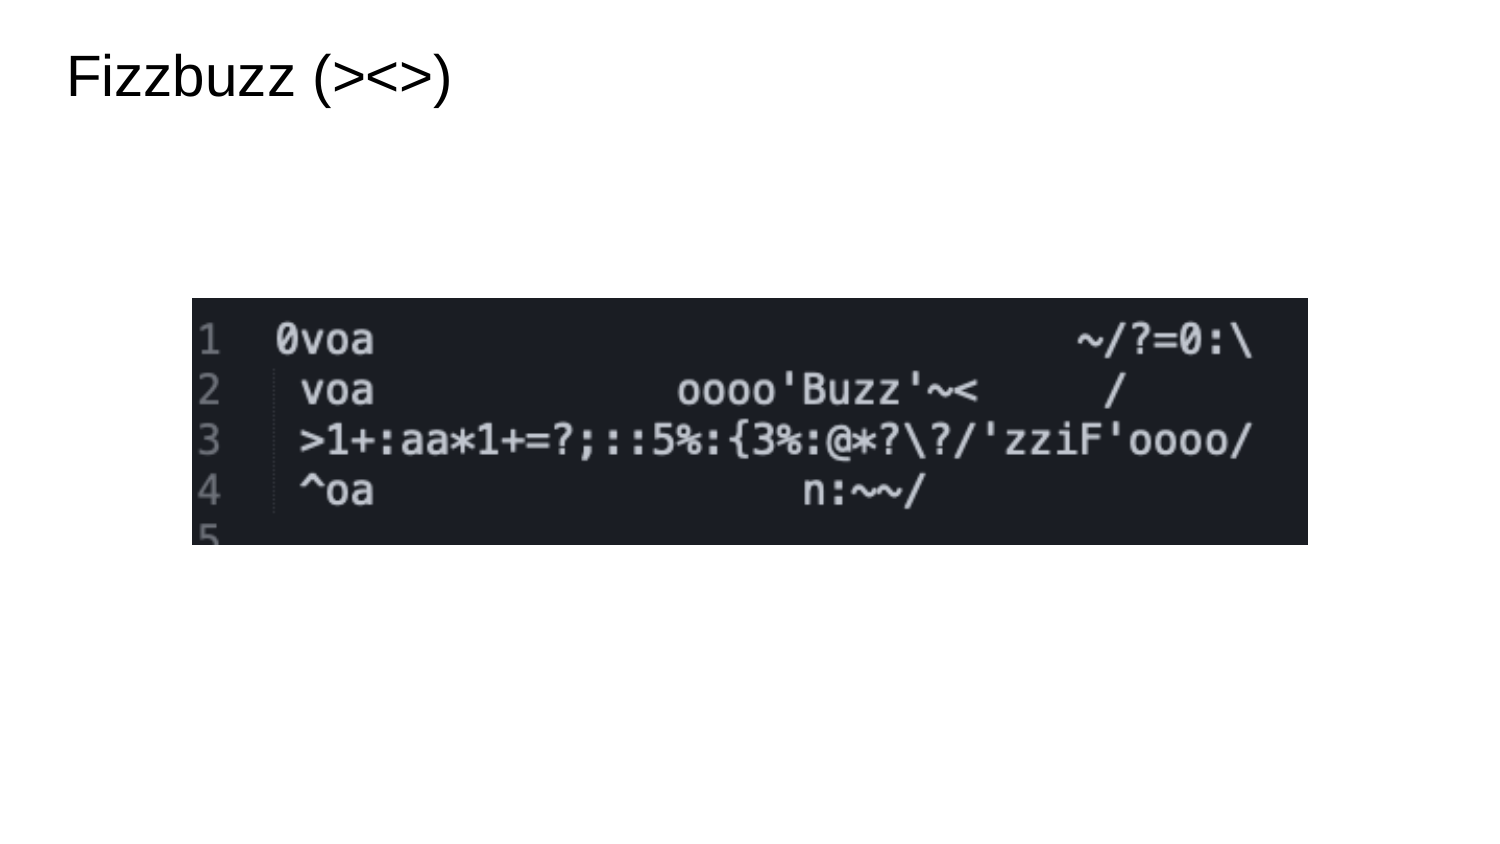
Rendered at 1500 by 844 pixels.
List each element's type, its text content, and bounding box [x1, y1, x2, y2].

picture [192, 298, 1308, 545]
title Fizzbuzz (><>) [51, 23, 1449, 118]
